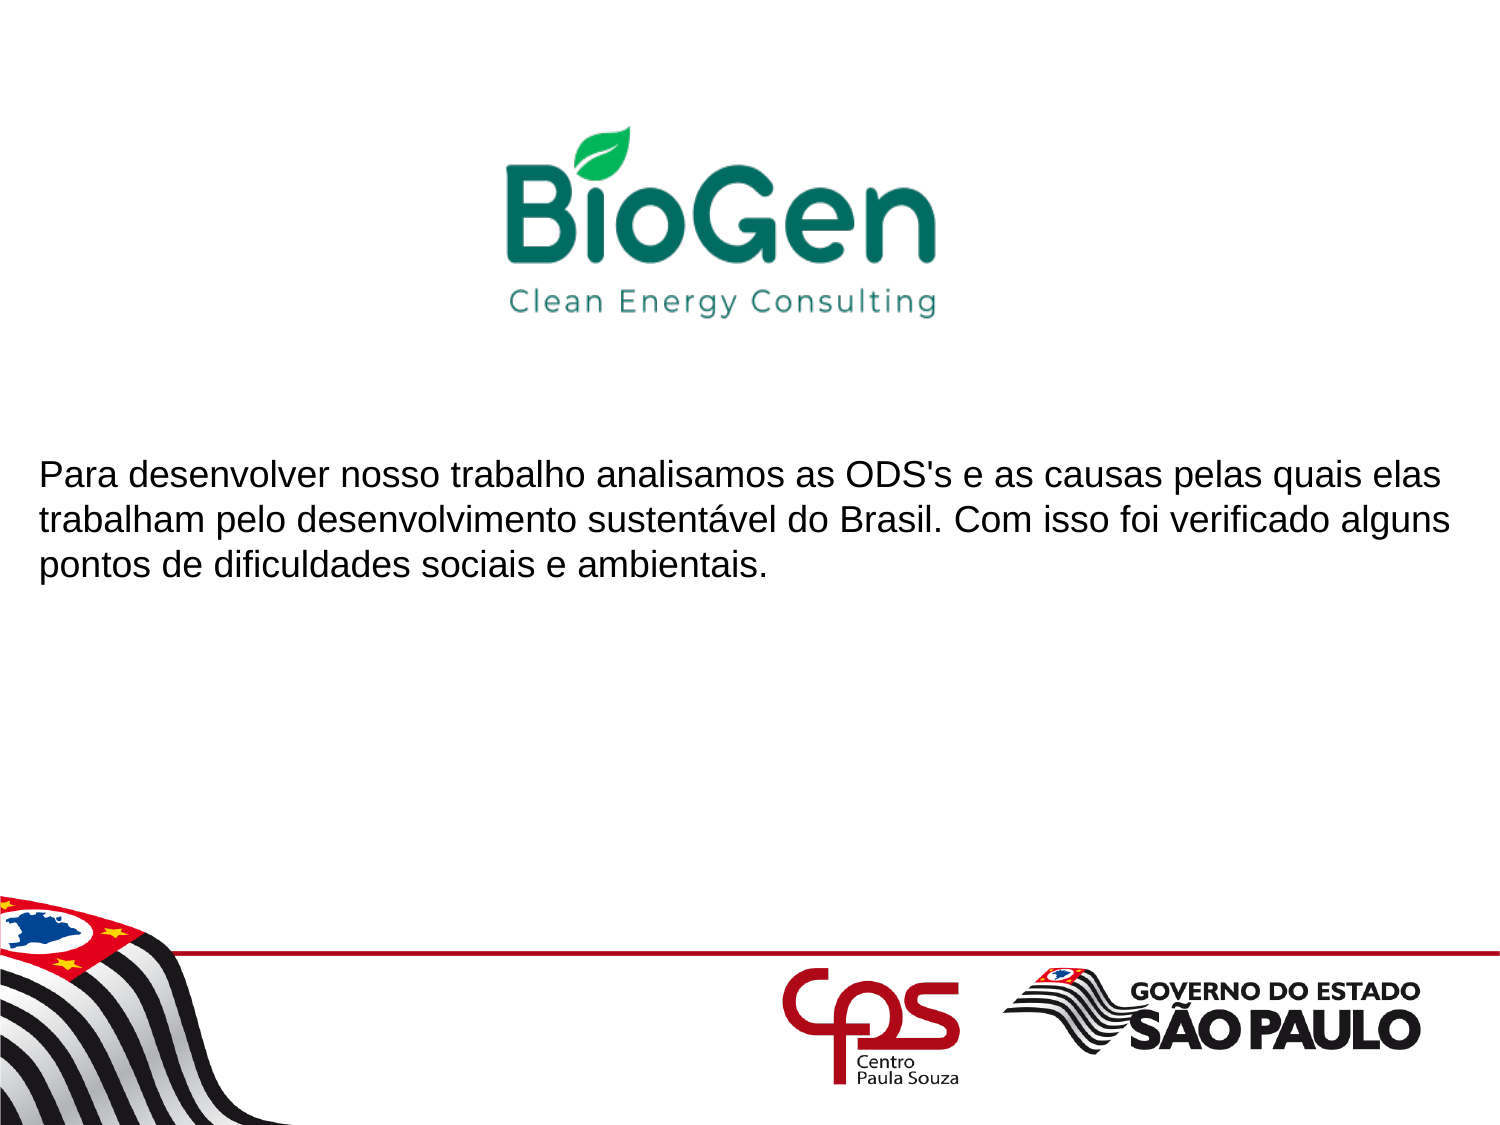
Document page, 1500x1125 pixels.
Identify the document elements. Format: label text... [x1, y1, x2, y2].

picture [498, 86, 943, 360]
picture [0, 896, 1500, 1125]
text_box Para desenvolver nosso trabalho analisamos as ODS's e as causas pelas quais elas trabalham pelo desenvolvimento sustentável do Brasil. Com isso foi verificado alguns pontos de dificuldades sociais e ambientais. [23, 442, 1477, 593]
